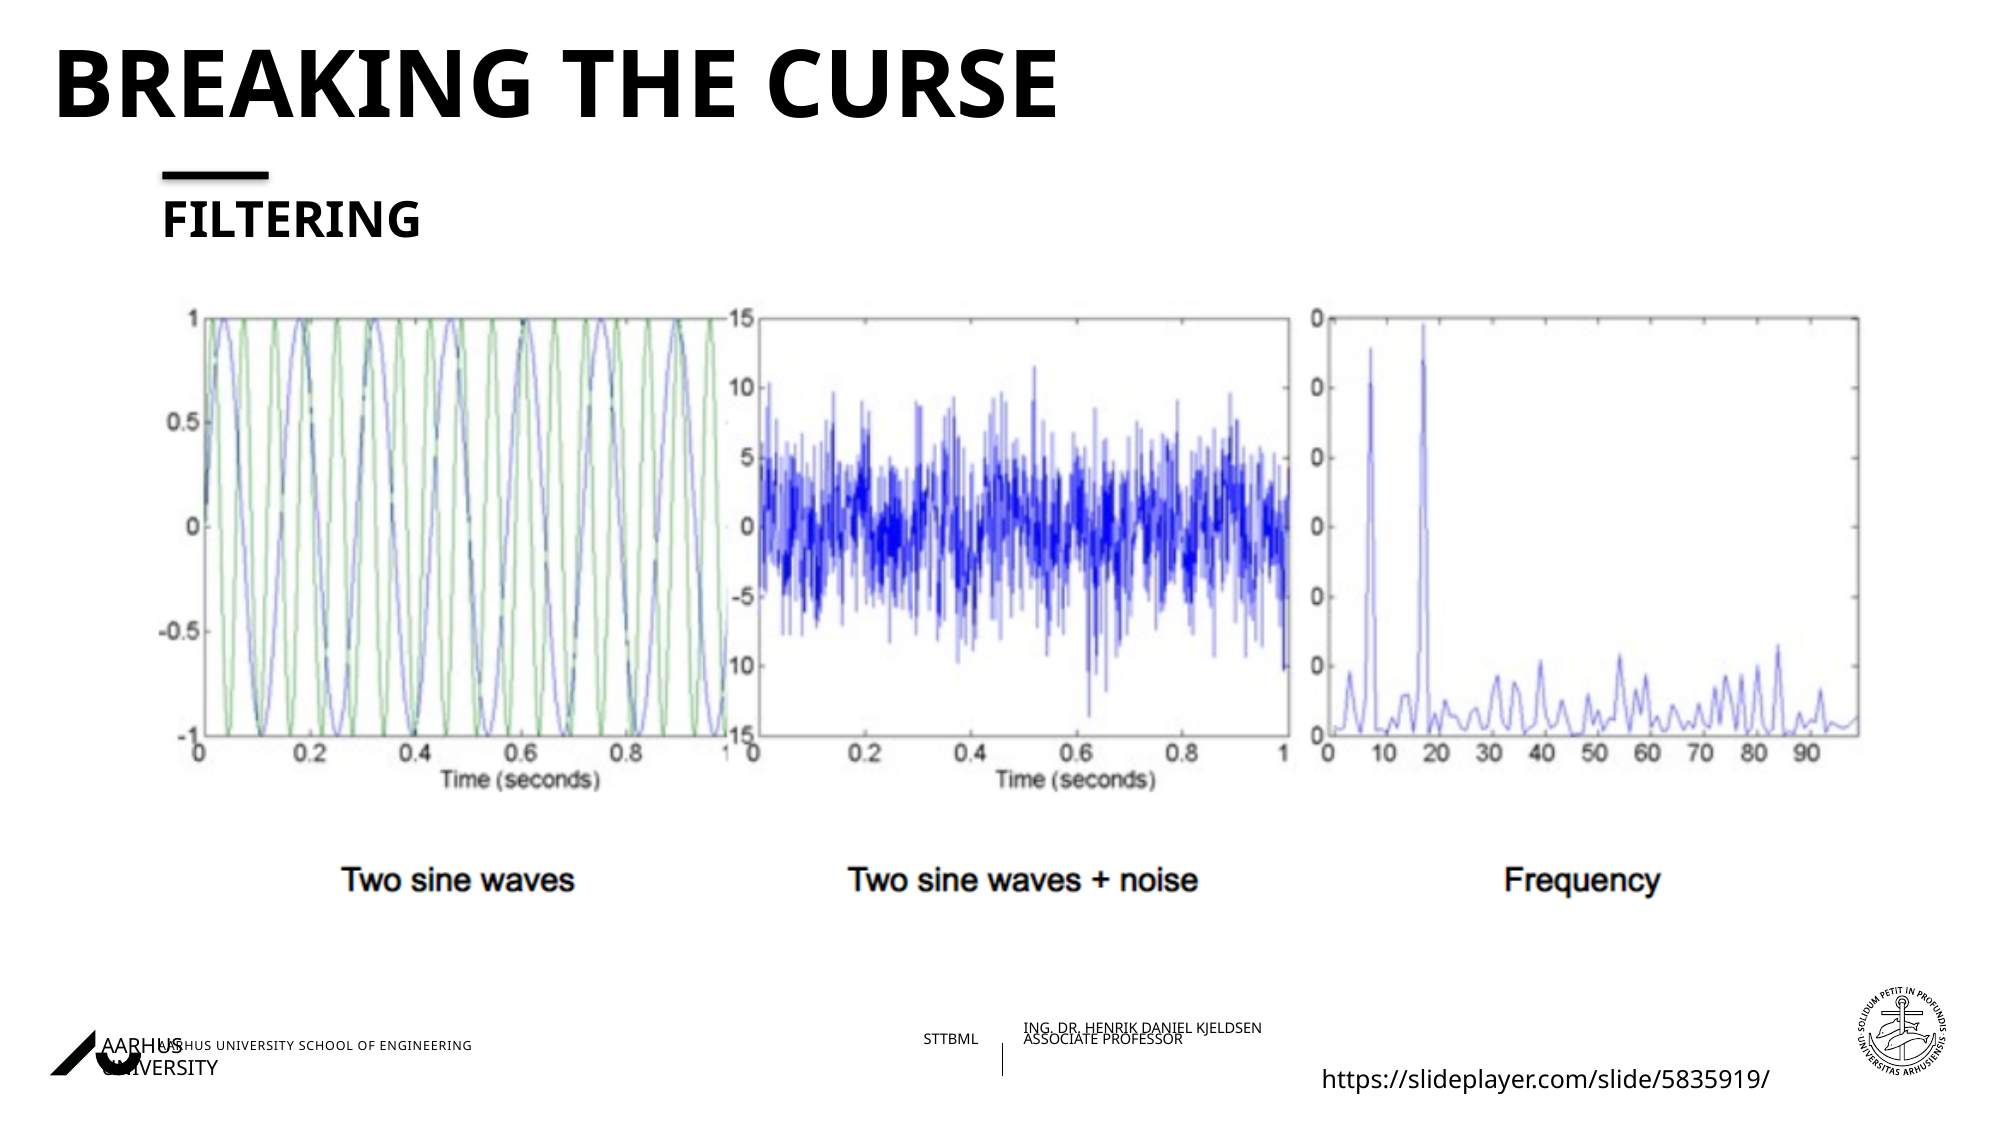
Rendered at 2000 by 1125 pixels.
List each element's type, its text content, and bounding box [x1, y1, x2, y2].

title Breaking the curse [51, 37, 1948, 162]
text_box https://slideplayer.com/slide/5835919/ [1306, 1056, 1866, 1102]
list FILTERING [161, 189, 1839, 286]
picture [148, 289, 1882, 963]
